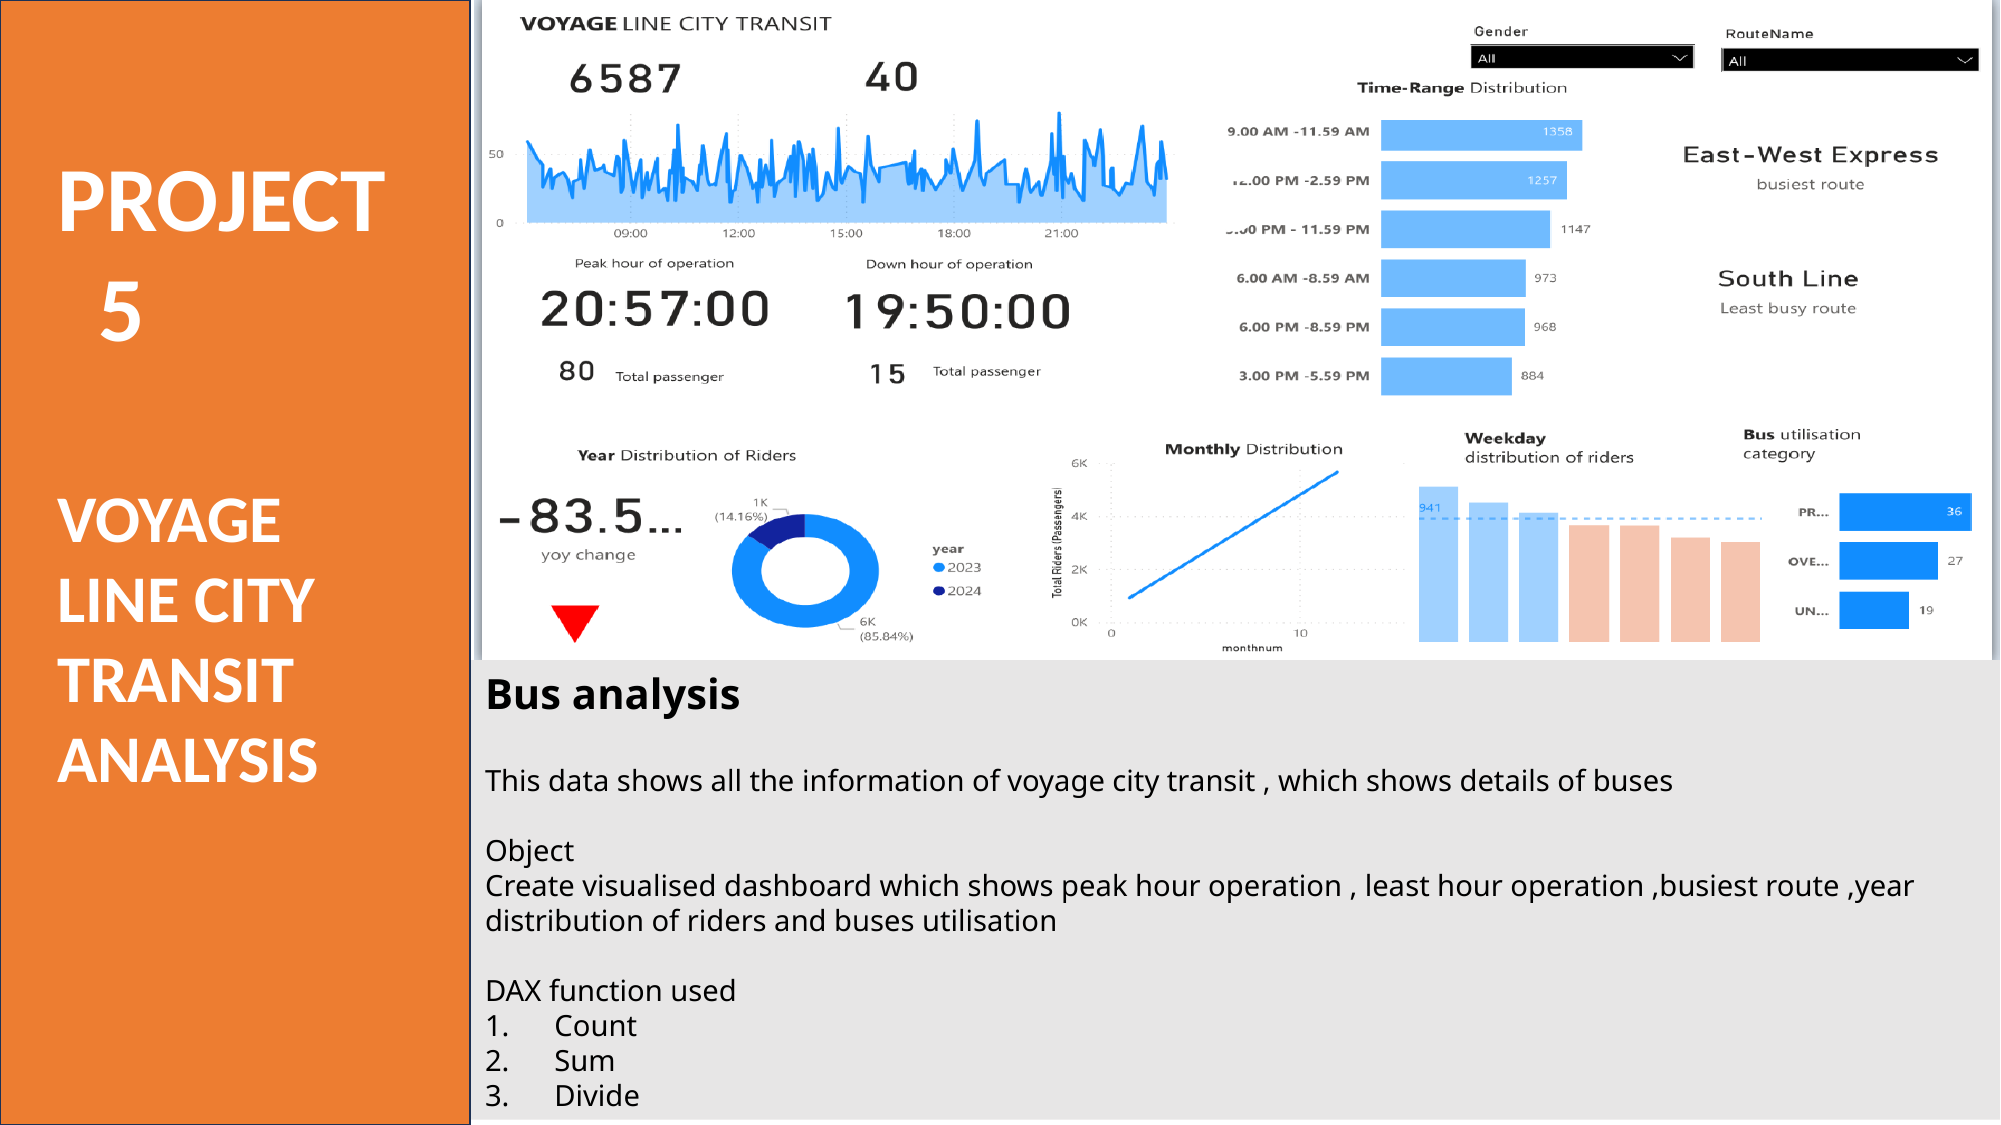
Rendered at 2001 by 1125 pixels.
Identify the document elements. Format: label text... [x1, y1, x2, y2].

text_box Bus analysis This data shows all the information of voyage city transit , which shows details of buses Object Create visualised dashboard which shows peak hour operation , least hour operation ,busiest route ,year distribution of riders and buses utilisation DAX function used 1. Count 2. Sum 3. Divide [471, 660, 2000, 1120]
text_box [0, 0, 471, 1125]
text_box VOYAGE LINE CITY TRANSIT ANALYSIS [42, 468, 374, 848]
text_box PROJECT 5 [42, 131, 432, 412]
picture [474, 0, 2000, 661]
